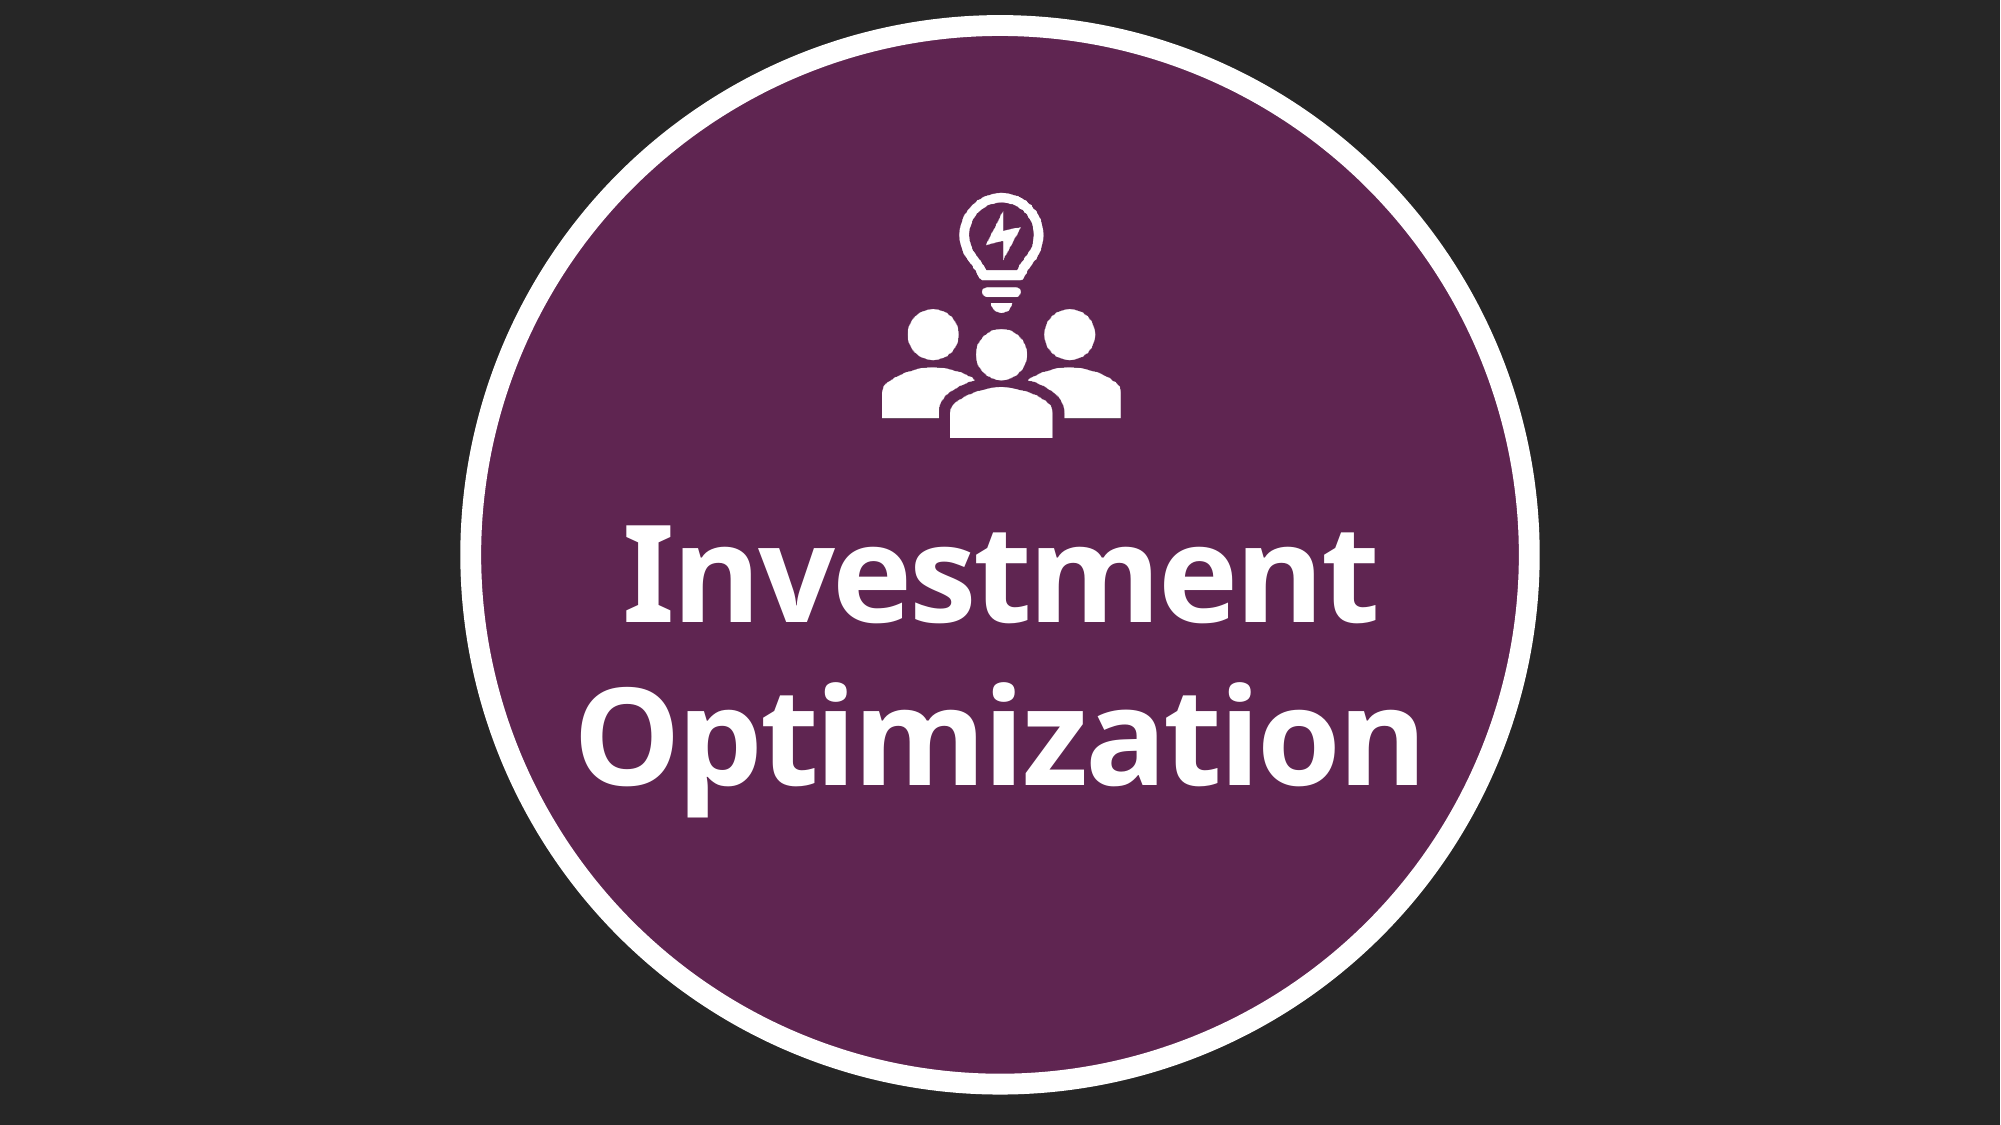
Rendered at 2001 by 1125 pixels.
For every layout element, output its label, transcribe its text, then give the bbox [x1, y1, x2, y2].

text_box Investment Optimization [302, 479, 1698, 820]
text_box [475, 24, 1525, 479]
picture [842, 158, 1158, 474]
text_box [540, 820, 1460, 1086]
